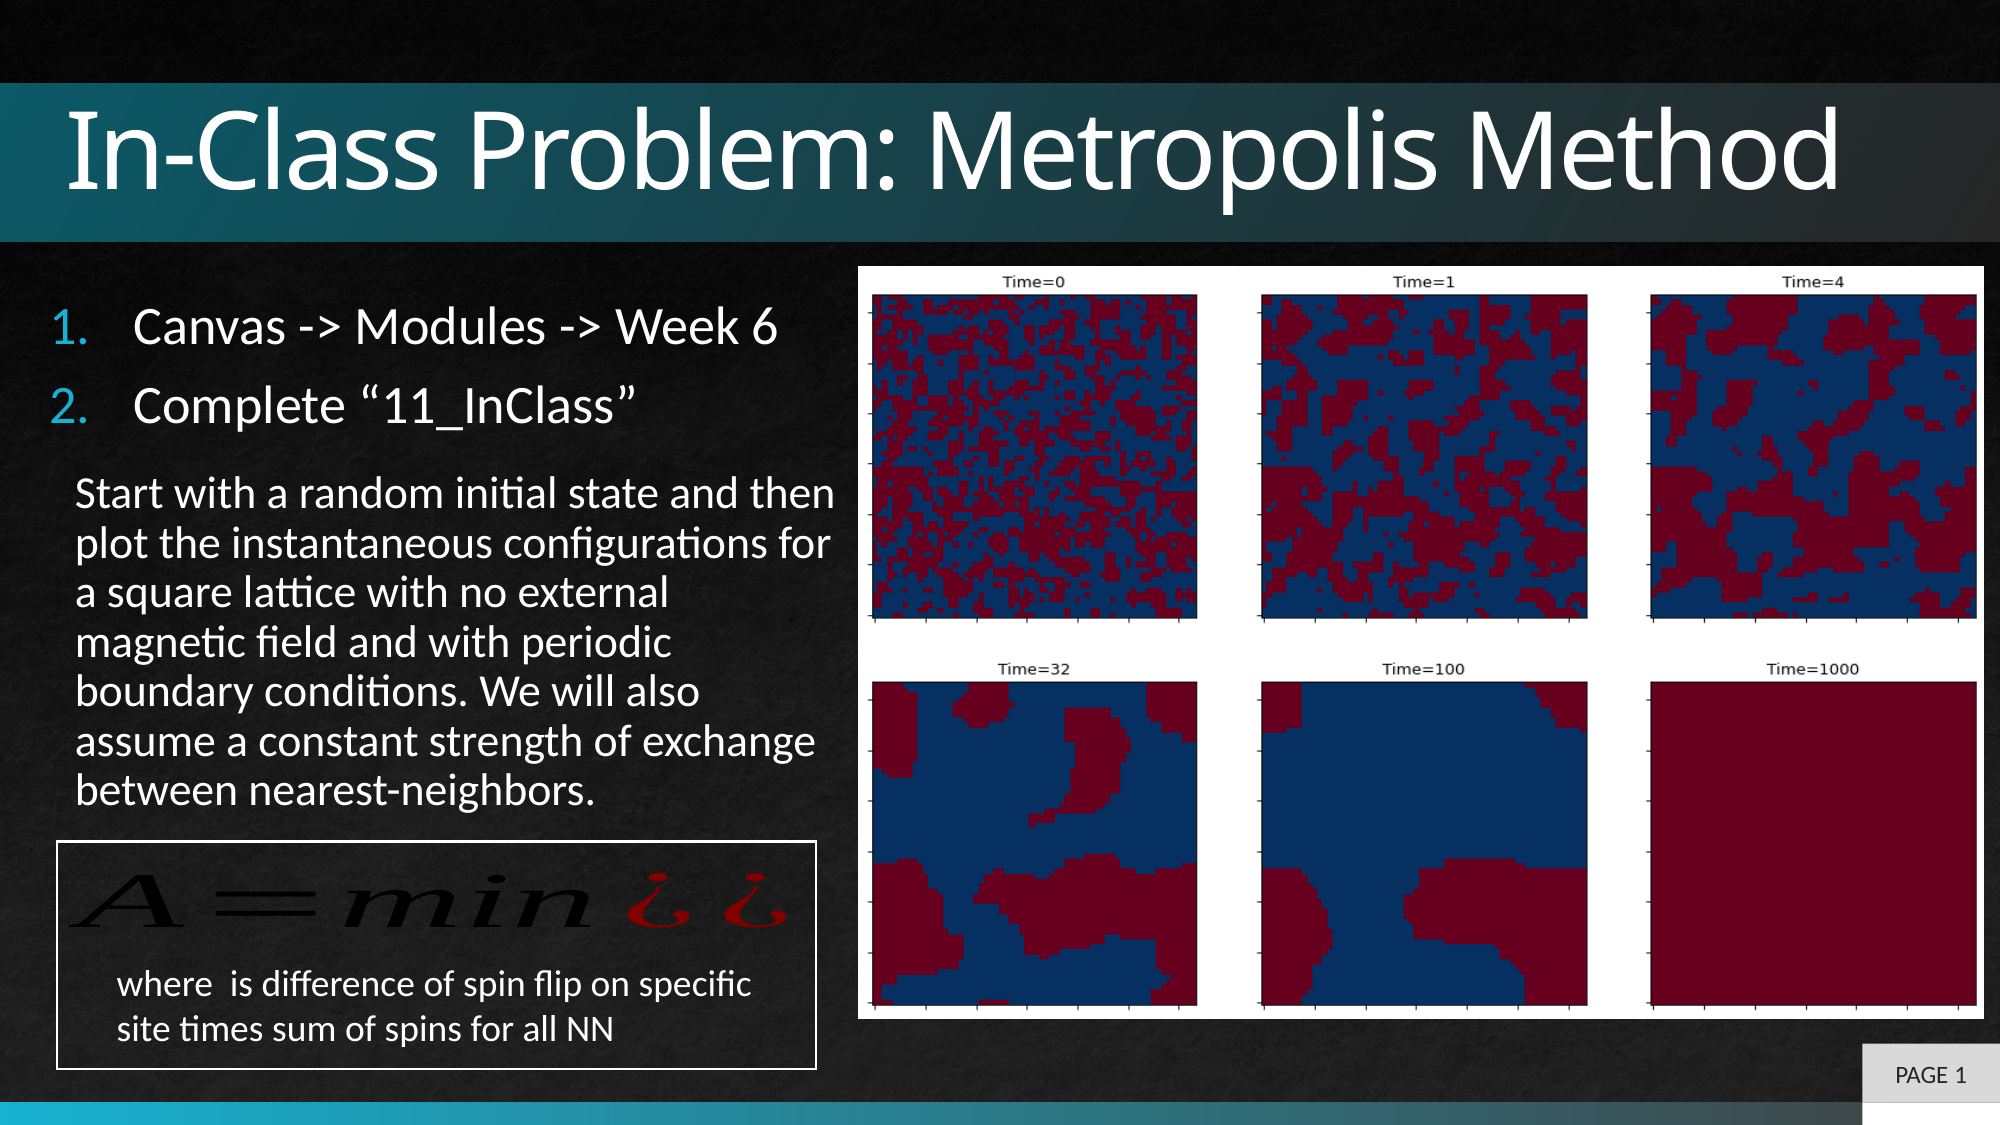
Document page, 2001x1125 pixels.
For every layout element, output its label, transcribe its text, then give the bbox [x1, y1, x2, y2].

list Canvas -> Modules -> Week 6 Complete “11_InClass” [31, 266, 858, 467]
picture [0, 242, 2000, 1103]
title In-Class Problem: Metropolis Method [0, 83, 2000, 242]
text_box [56, 840, 817, 1070]
picture [0, 0, 2000, 83]
slide_number PAGE 1 [1862, 1043, 2000, 1103]
text_box Start with a random initial state and then plot the instantaneous configurations for a square lattice with no external magnetic field and with periodic boundary conditions. We will also assume a constant strength of exchange between nearest-neighbors. [57, 407, 858, 878]
